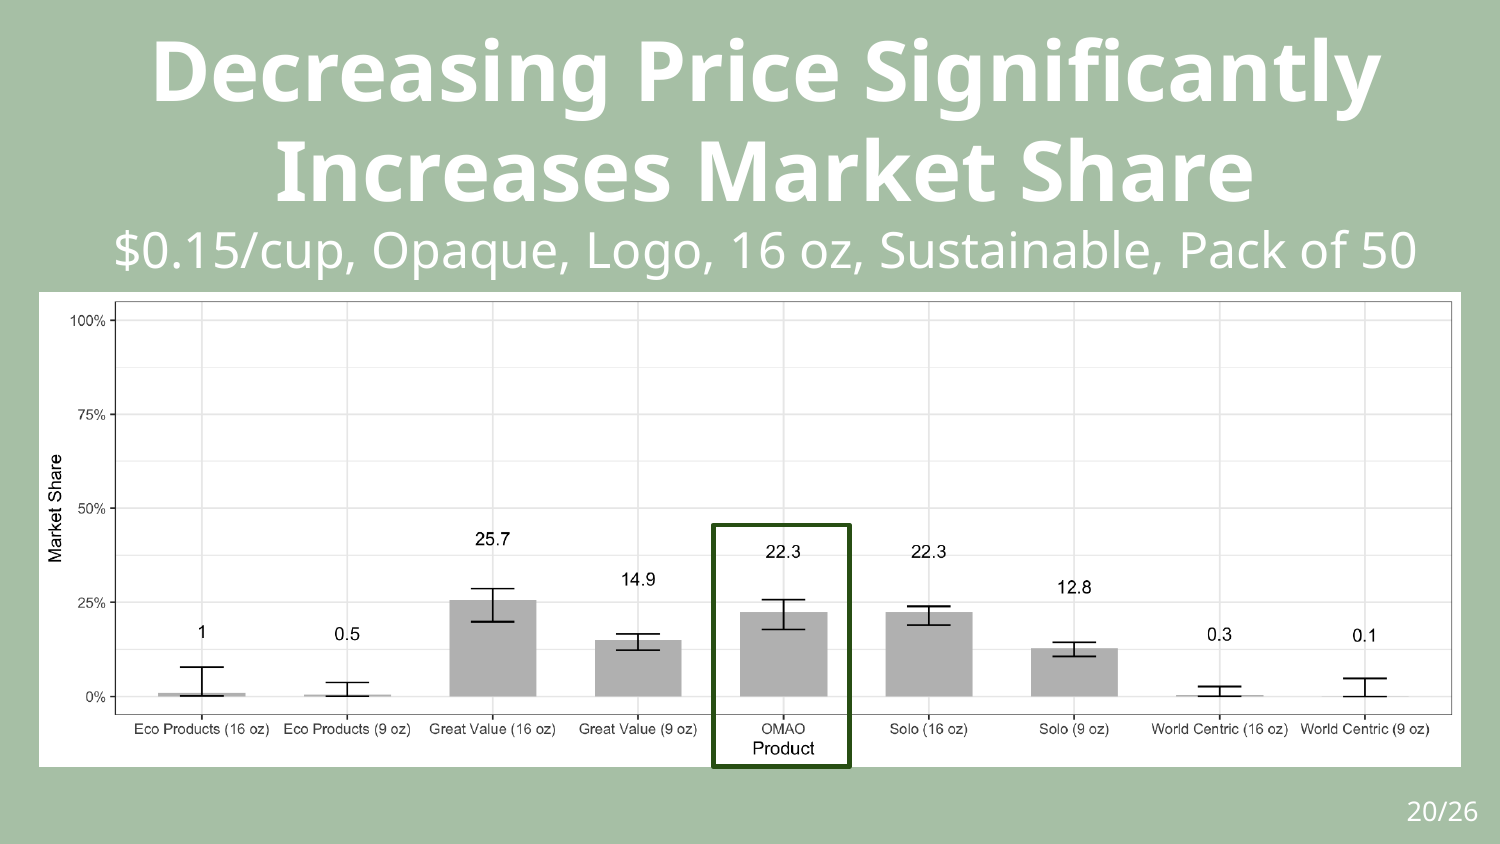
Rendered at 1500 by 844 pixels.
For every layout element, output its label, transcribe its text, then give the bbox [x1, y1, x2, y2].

picture [38, 292, 1461, 767]
slide_number ‹#›/26 [1386, 779, 1494, 844]
title Decreasing Price Significantly Increases Market Share $0.15/cup, Opaque, Logo, 16 oz, Sustainable, Pack of 50 [24, 3, 1500, 235]
